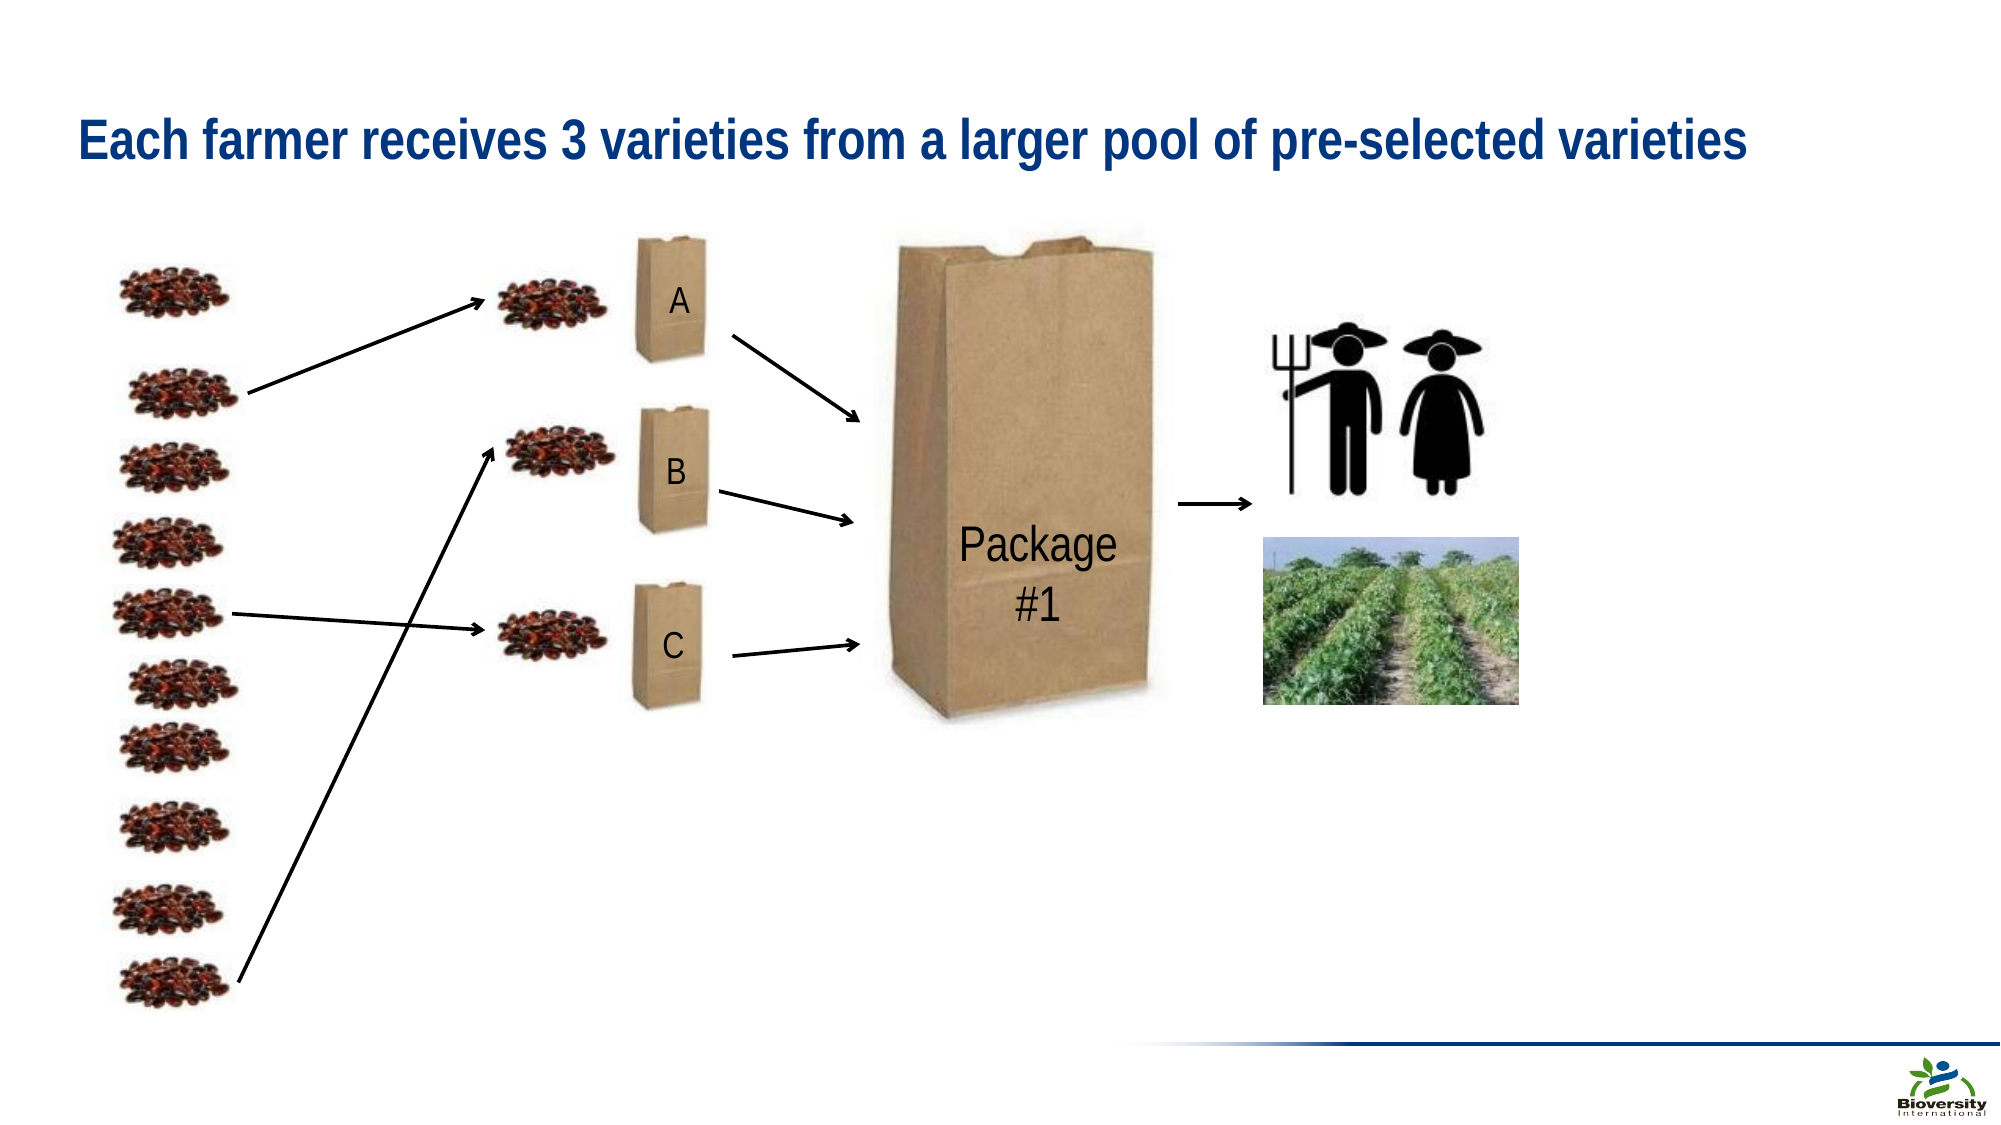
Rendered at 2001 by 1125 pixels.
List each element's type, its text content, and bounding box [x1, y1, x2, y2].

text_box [732, 643, 861, 657]
picture [1898, 1057, 1987, 1116]
picture [1252, 288, 1497, 504]
picture [1263, 537, 1519, 705]
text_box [719, 491, 854, 523]
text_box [732, 335, 861, 423]
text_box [100, 232, 719, 1012]
title Each farmer receives 3 varieties from a larger pool of pre-selected varieties [63, 51, 1858, 180]
picture [833, 220, 1192, 734]
